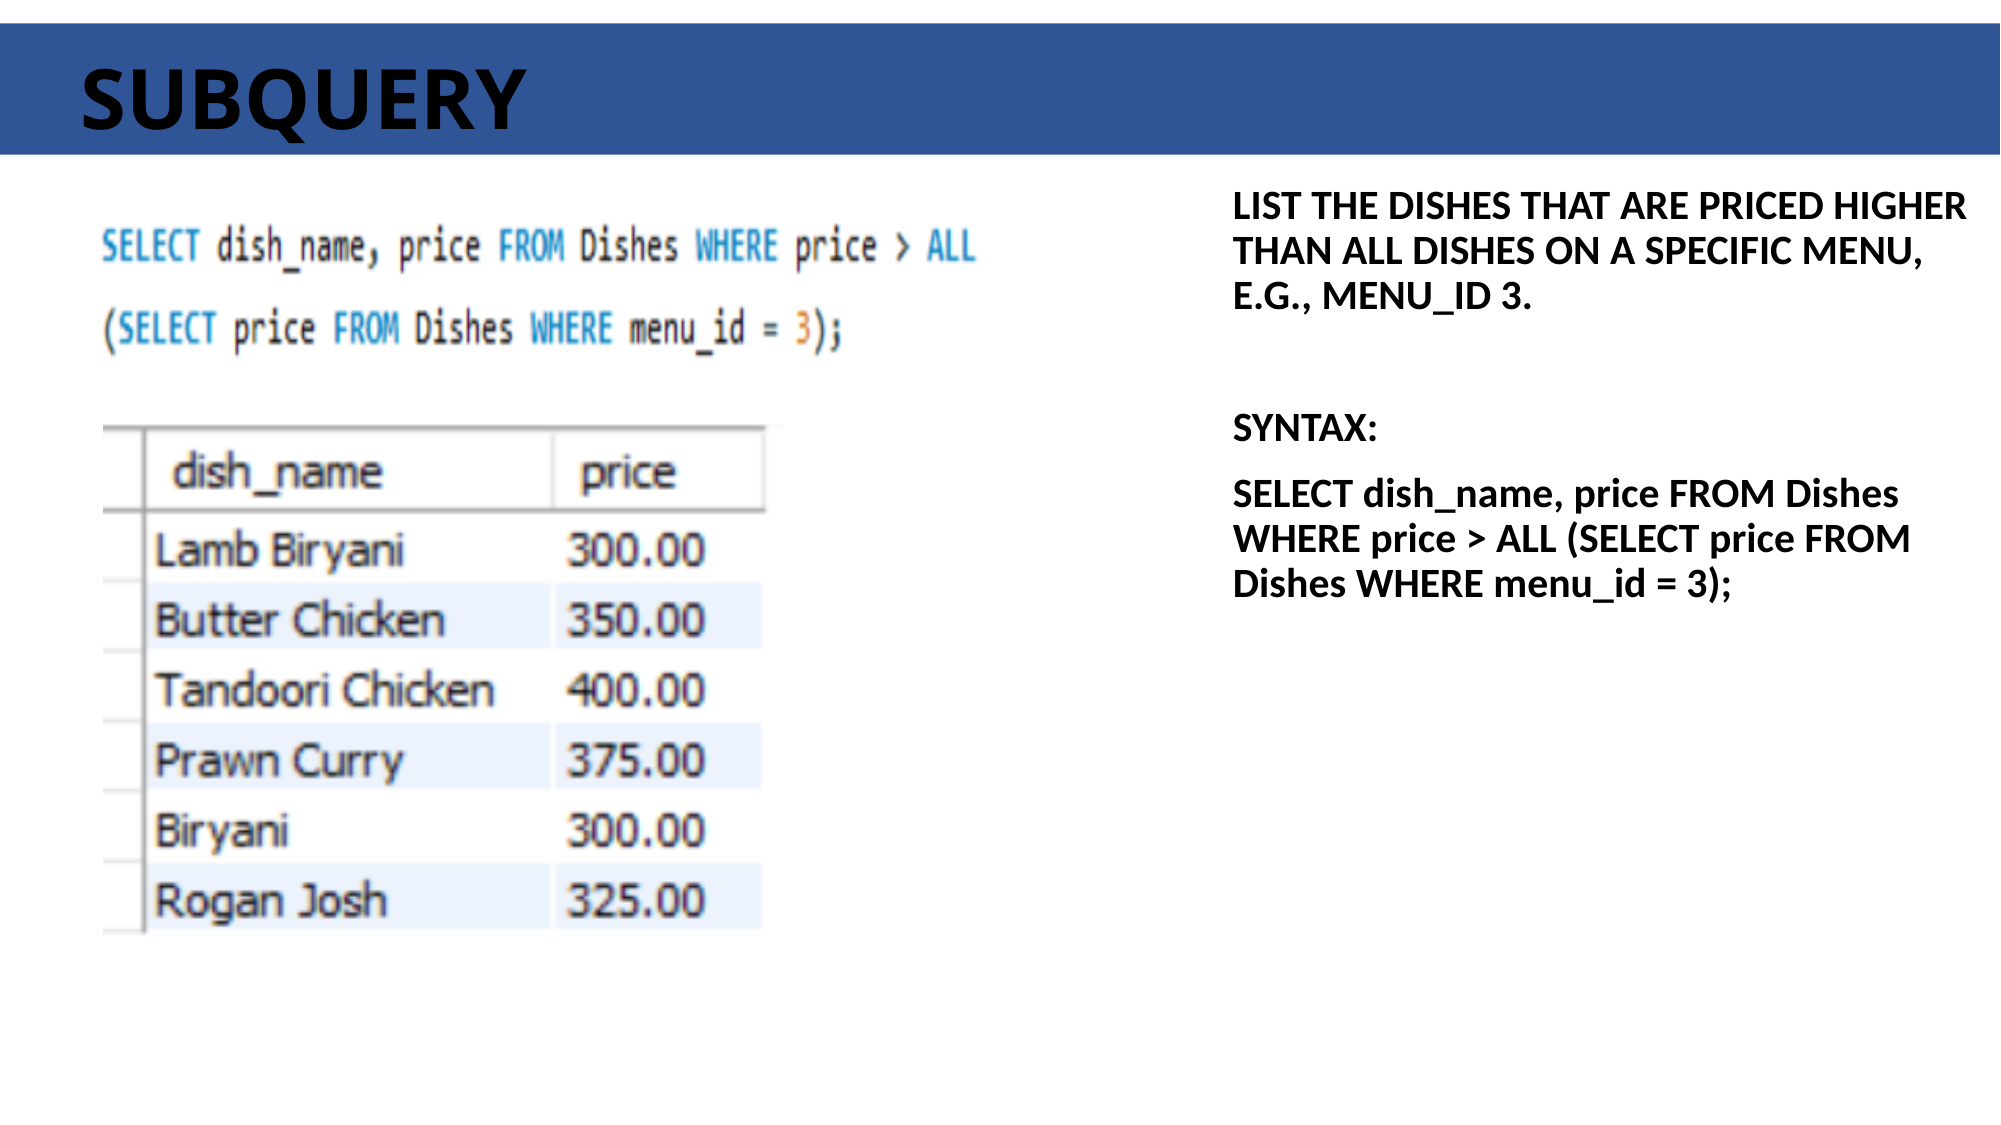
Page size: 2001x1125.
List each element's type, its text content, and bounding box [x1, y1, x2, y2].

title SUBQUERY [0, 23, 2000, 155]
picture [103, 423, 783, 952]
list LIST THE DISHES THAT ARE PRICED HIGHER THAN ALL DISHES ON A SPECIFIC MENU, E.G., MENU_ID 3. SYNTAX: SELECT dish_name, price FROM Dishes WHERE price > ALL (SELECT price FROM Dishes WHERE menu_id = 3); [1217, 175, 2000, 1125]
picture [13, 175, 1071, 403]
